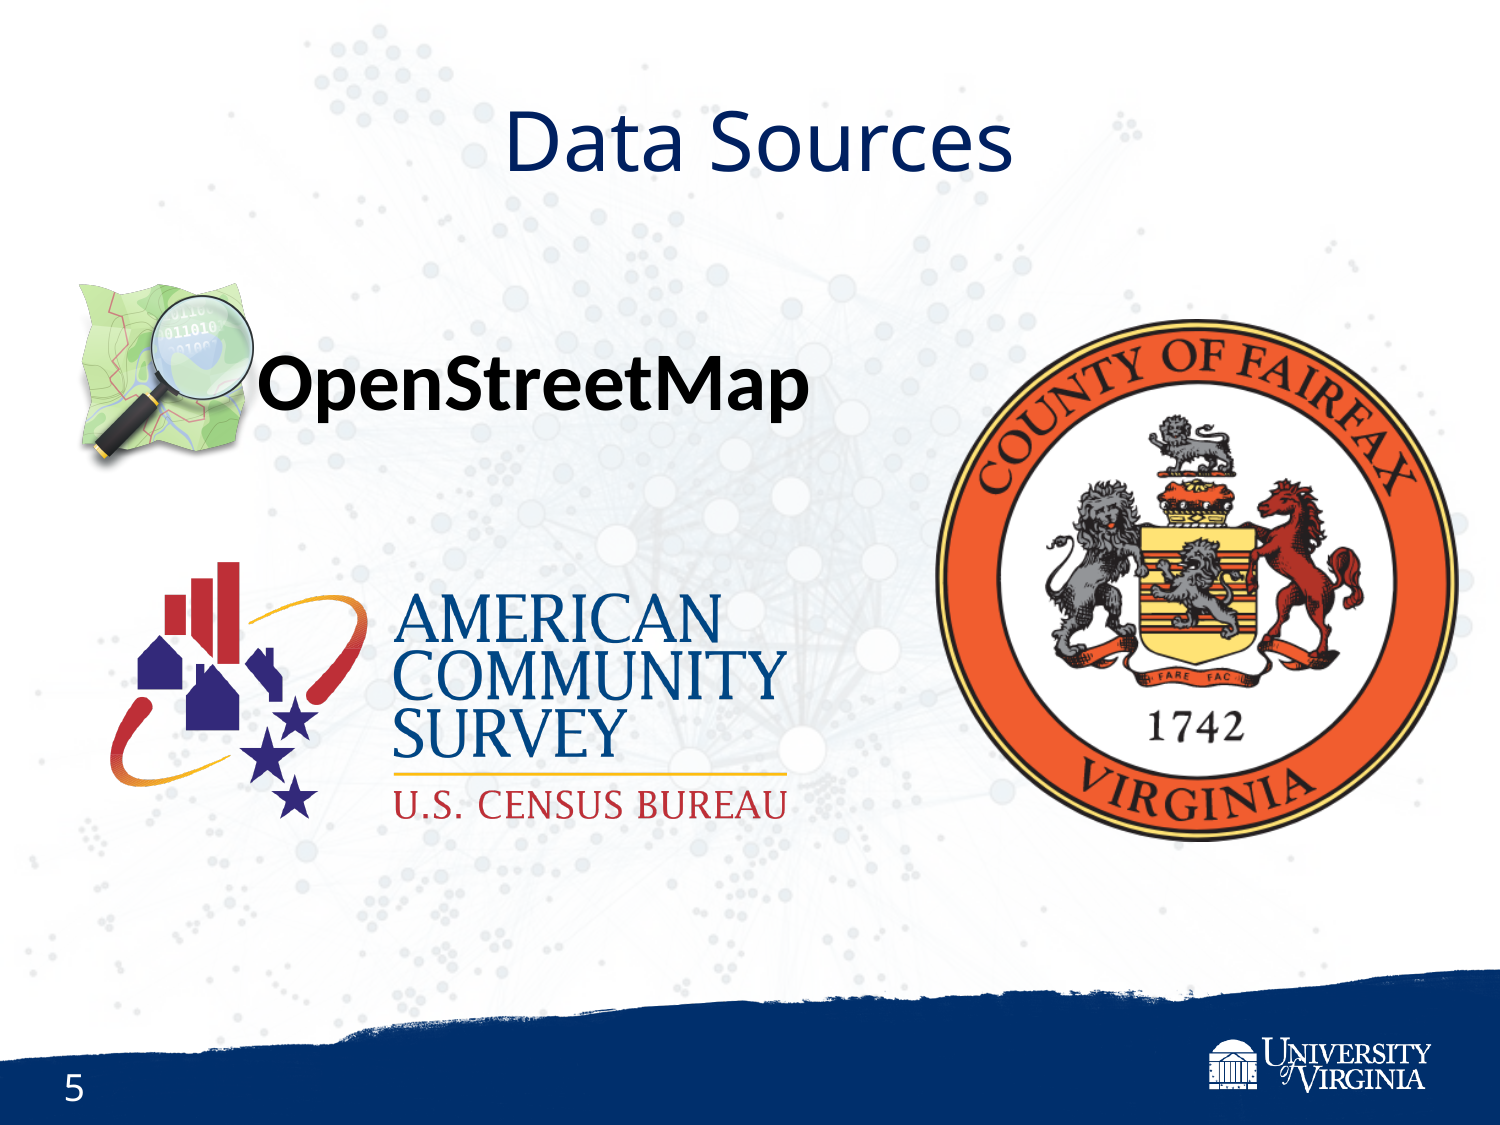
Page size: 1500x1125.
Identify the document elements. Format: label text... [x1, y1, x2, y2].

picture [935, 318, 1459, 842]
picture [0, 852, 1500, 1125]
picture [71, 282, 263, 477]
text_box OpenStreetMap [267, 319, 932, 435]
list Data Sources [9, 80, 1500, 156]
slide_number 5 [48, 1059, 399, 1120]
picture [104, 562, 787, 820]
